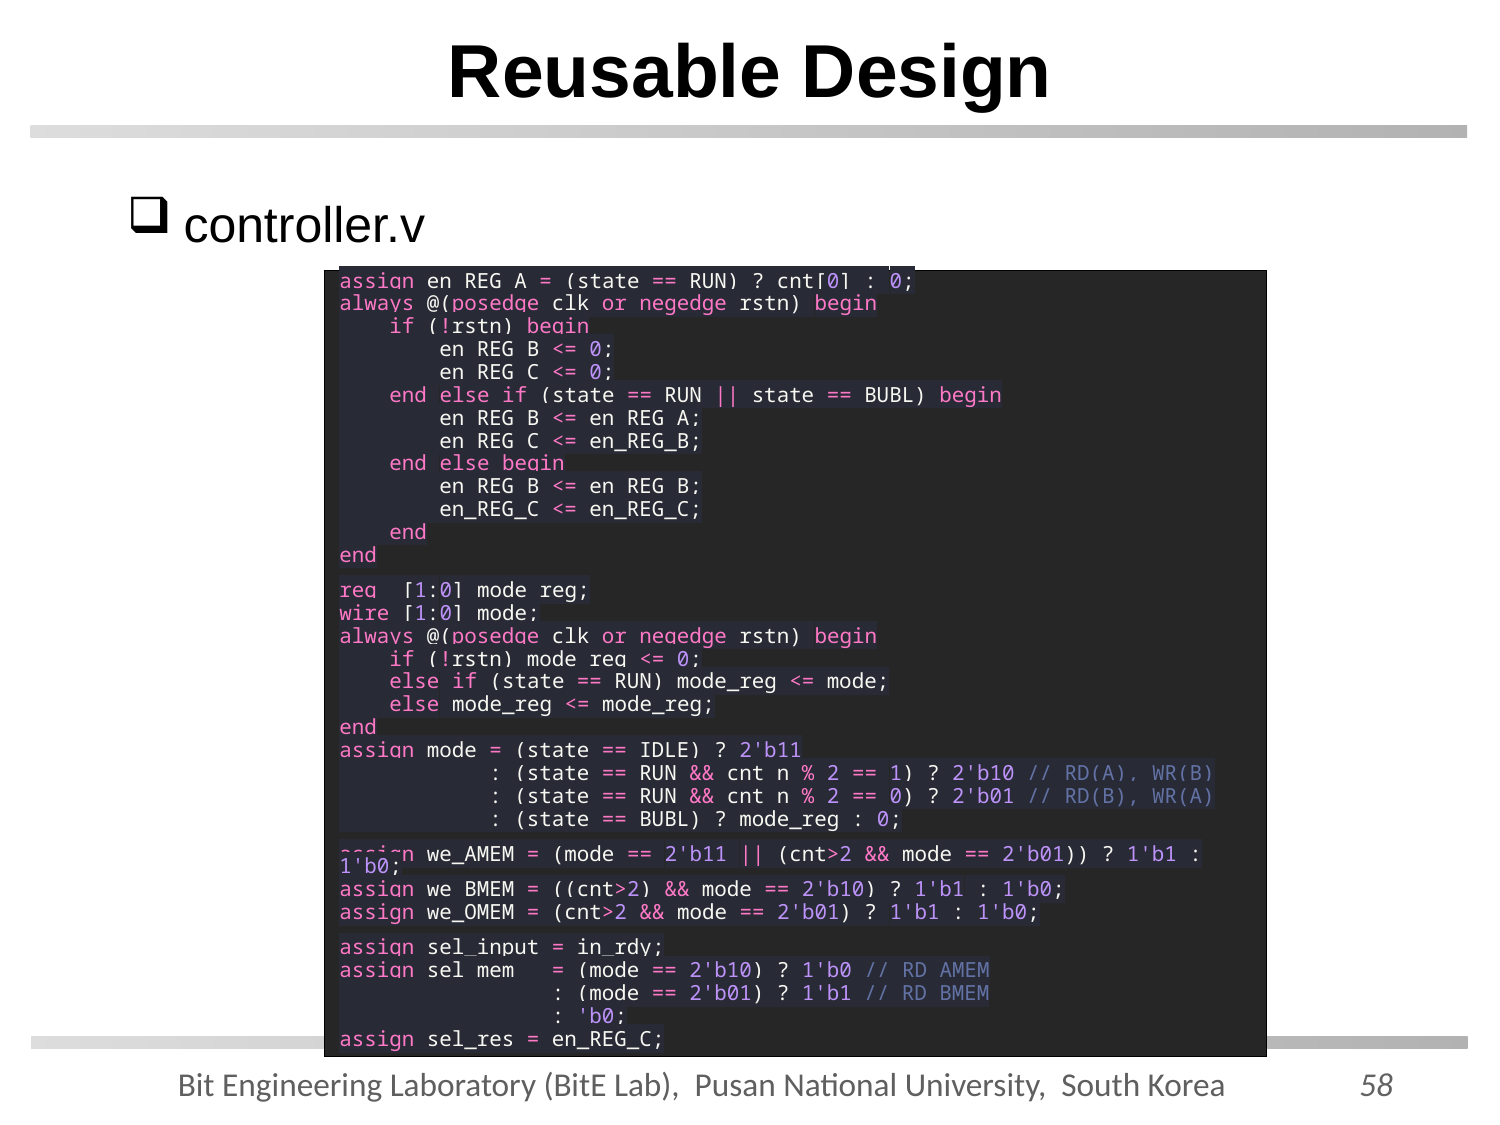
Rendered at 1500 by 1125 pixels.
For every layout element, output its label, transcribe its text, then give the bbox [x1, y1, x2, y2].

list controller.v [112, 184, 1388, 974]
title Reusable Design [50, 9, 1450, 126]
text_box assign en_REG_A = (state == RUN) ? cnt[0] : 0; always @(posedge clk or negedge rstn) begin if (!rstn) begin en_REG_B <= 0; en_REG_C <= 0; end else if (state == RUN || state == BUBL) begin en_REG_B <= en_REG_A; en_REG_C <= en_REG_B; end else begin en_REG_B <= en_REG_B; en_REG_C <= en_REG_C; end end reg [1:0] mode_reg; wire [1:0] mode; always @(posedge clk or negedge rstn) begin if (!rstn) mode_reg <= 0; else if (state == RUN) mode_reg <= mode; else mode_reg <= mode_reg; end assign mode = (state == IDLE) ? 2'b11 : (state == RUN && cnt_n % 2 == 1) ? 2'b10 // RD(A), WR(B) : (state == RUN && cnt_n % 2 == 0) ? 2'b01 // RD(B), WR(A) : (state == BUBL) ? mode_reg : 0; assign we_AMEM = (mode == 2'b11 || (cnt>2 && mode == 2'b01)) ? 1'b1 : 1'b0; assign we_BMEM = ((cnt>2) && mode == 2'b10) ? 1'b1 : 1'b0; assign we_OMEM = (cnt>2 && mode == 2'b01) ? 1'b1 : 1'b0; assign sel_input = in_rdy; assign sel_mem = (mode == 2'b10) ? 1'b0 // RD AMEM : (mode == 2'b01) ? 1'b1 // RD BMEM : 'b0; assign sel_res = en_REG_C; [324, 270, 1267, 1057]
